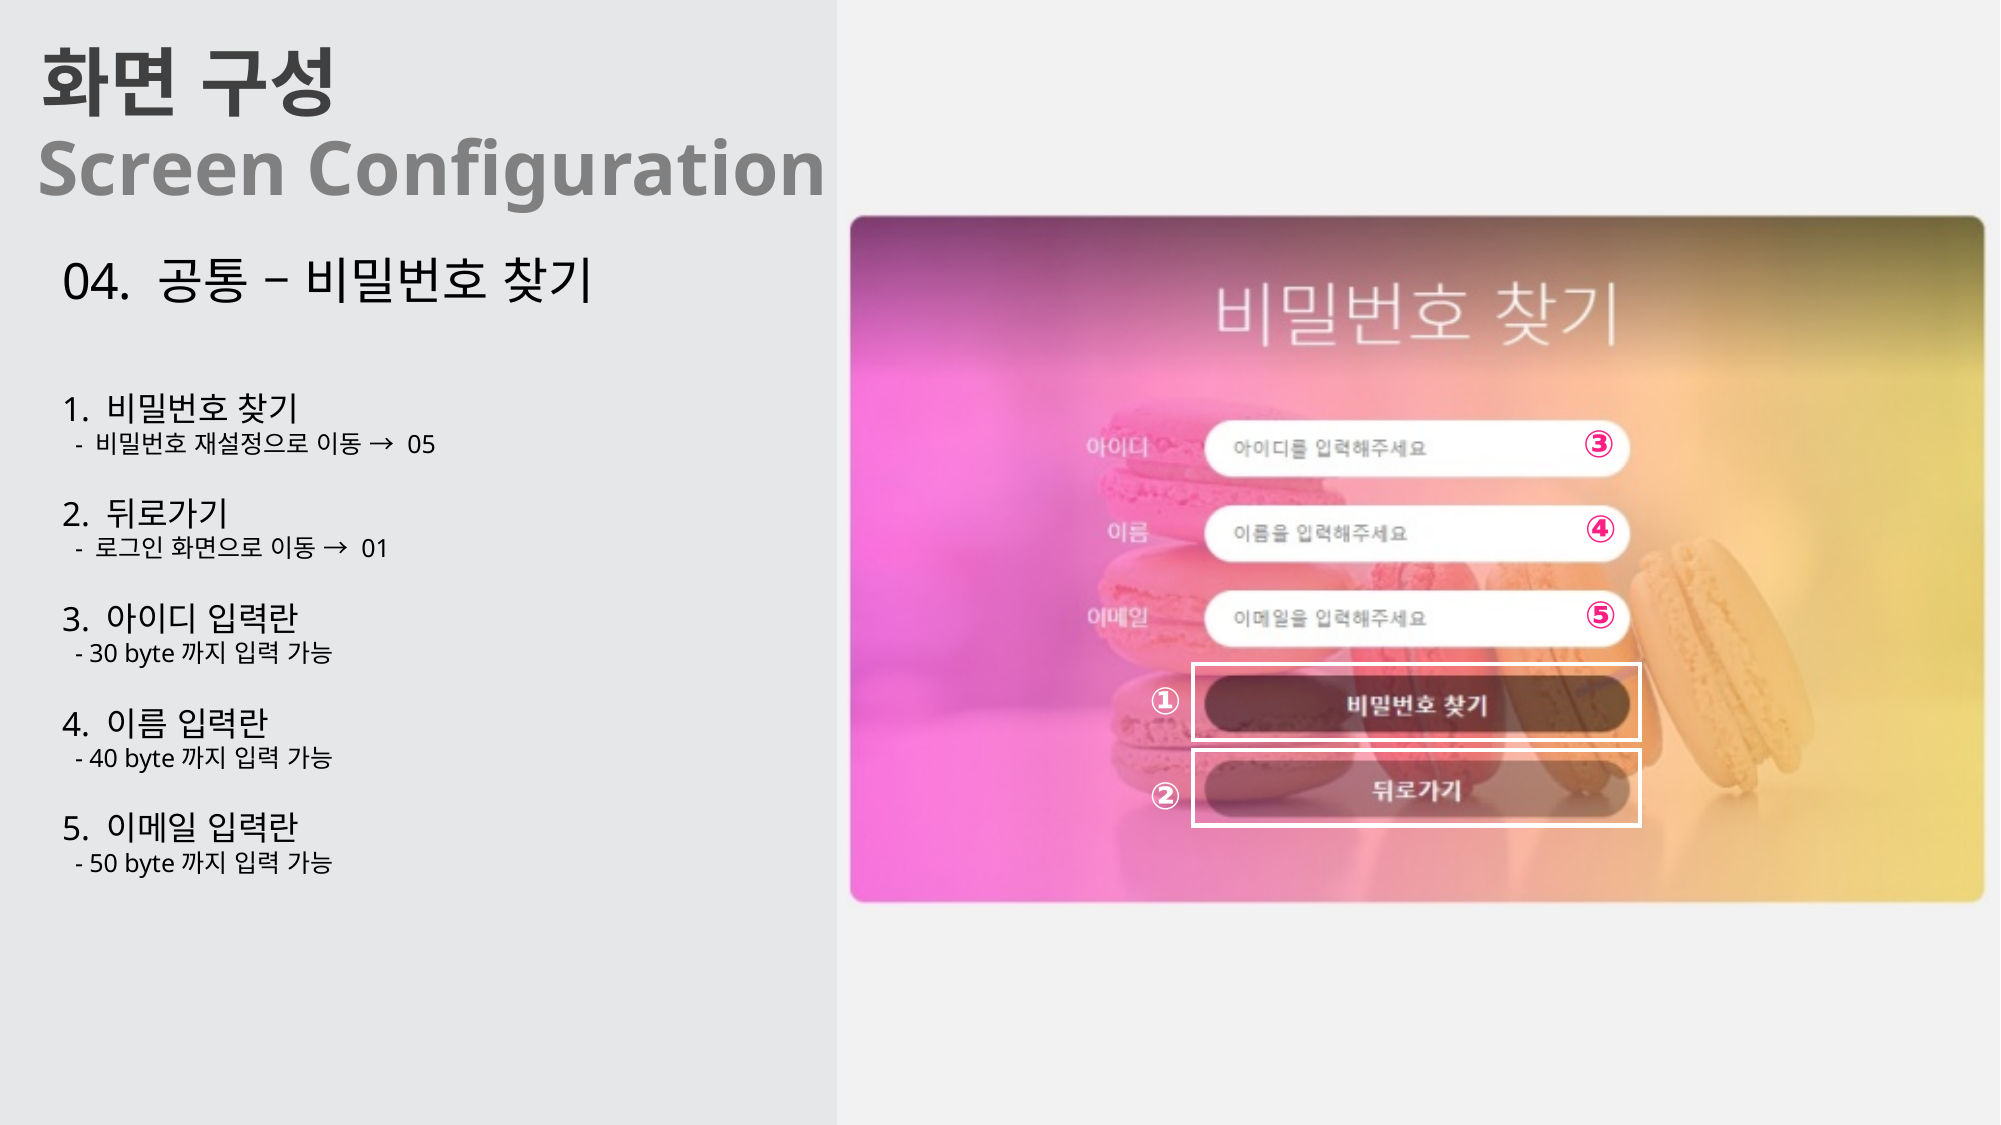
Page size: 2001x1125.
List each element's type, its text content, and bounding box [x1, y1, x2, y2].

text_box Screen Configuration [23, 112, 844, 218]
text_box [836, 0, 2000, 1125]
text_box 화면 구성 [27, 28, 1028, 133]
text_box 1. 비밀번호 찾기 - 비밀번호 재설정으로 이동 → 05 2. 뒤로가기 - 로그인 화면으로 이동 → 01 3. 아이디 입력란 - 30 byte까지 입력 가능 4. 이름 입력란 - 40 byte까지 입력 가능 5. 이메일 입력란 - 50 byte까지 입력 가능 [47, 380, 634, 885]
picture [845, 208, 1992, 910]
text_box 04. 공통 – 비밀번호 찾기 [47, 242, 634, 318]
